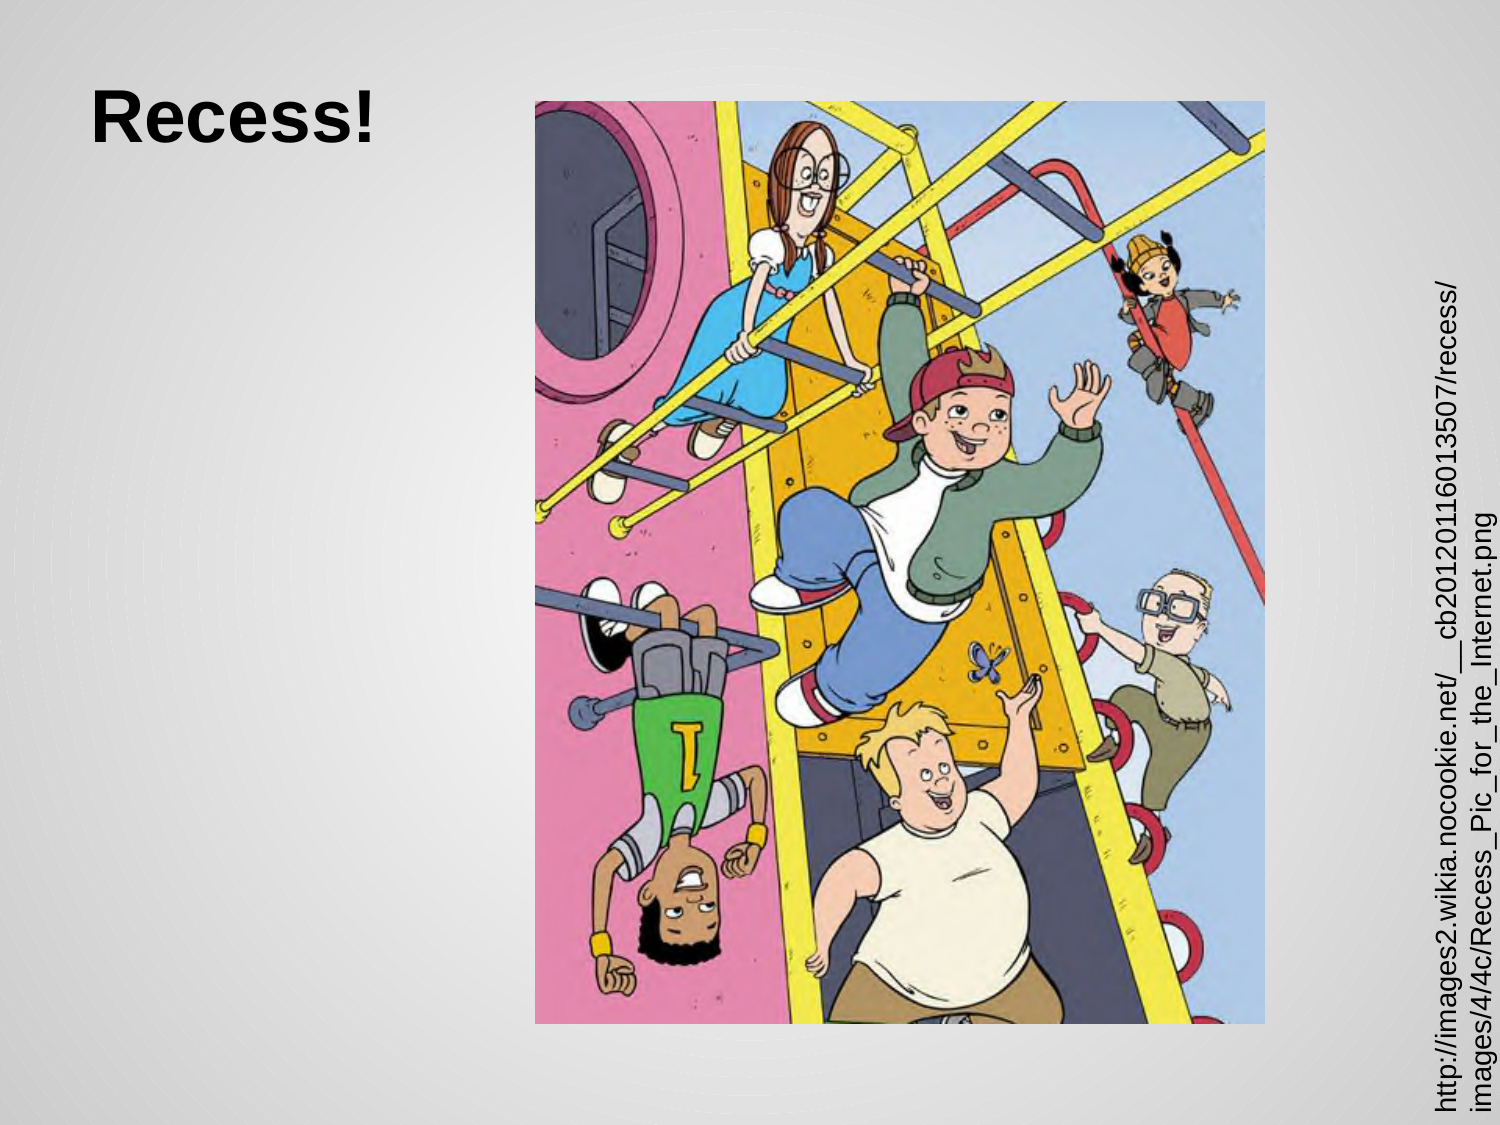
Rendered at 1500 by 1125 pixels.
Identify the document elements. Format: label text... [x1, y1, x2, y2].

text_box http://images2.wikia.nocookie.net/__cb20120116013507/recess/images/4/4c/Recess_Pic_for_the_Internet.png [1423, 172, 1500, 1125]
picture [535, 101, 1266, 1024]
title Recess! [75, 45, 1425, 173]
